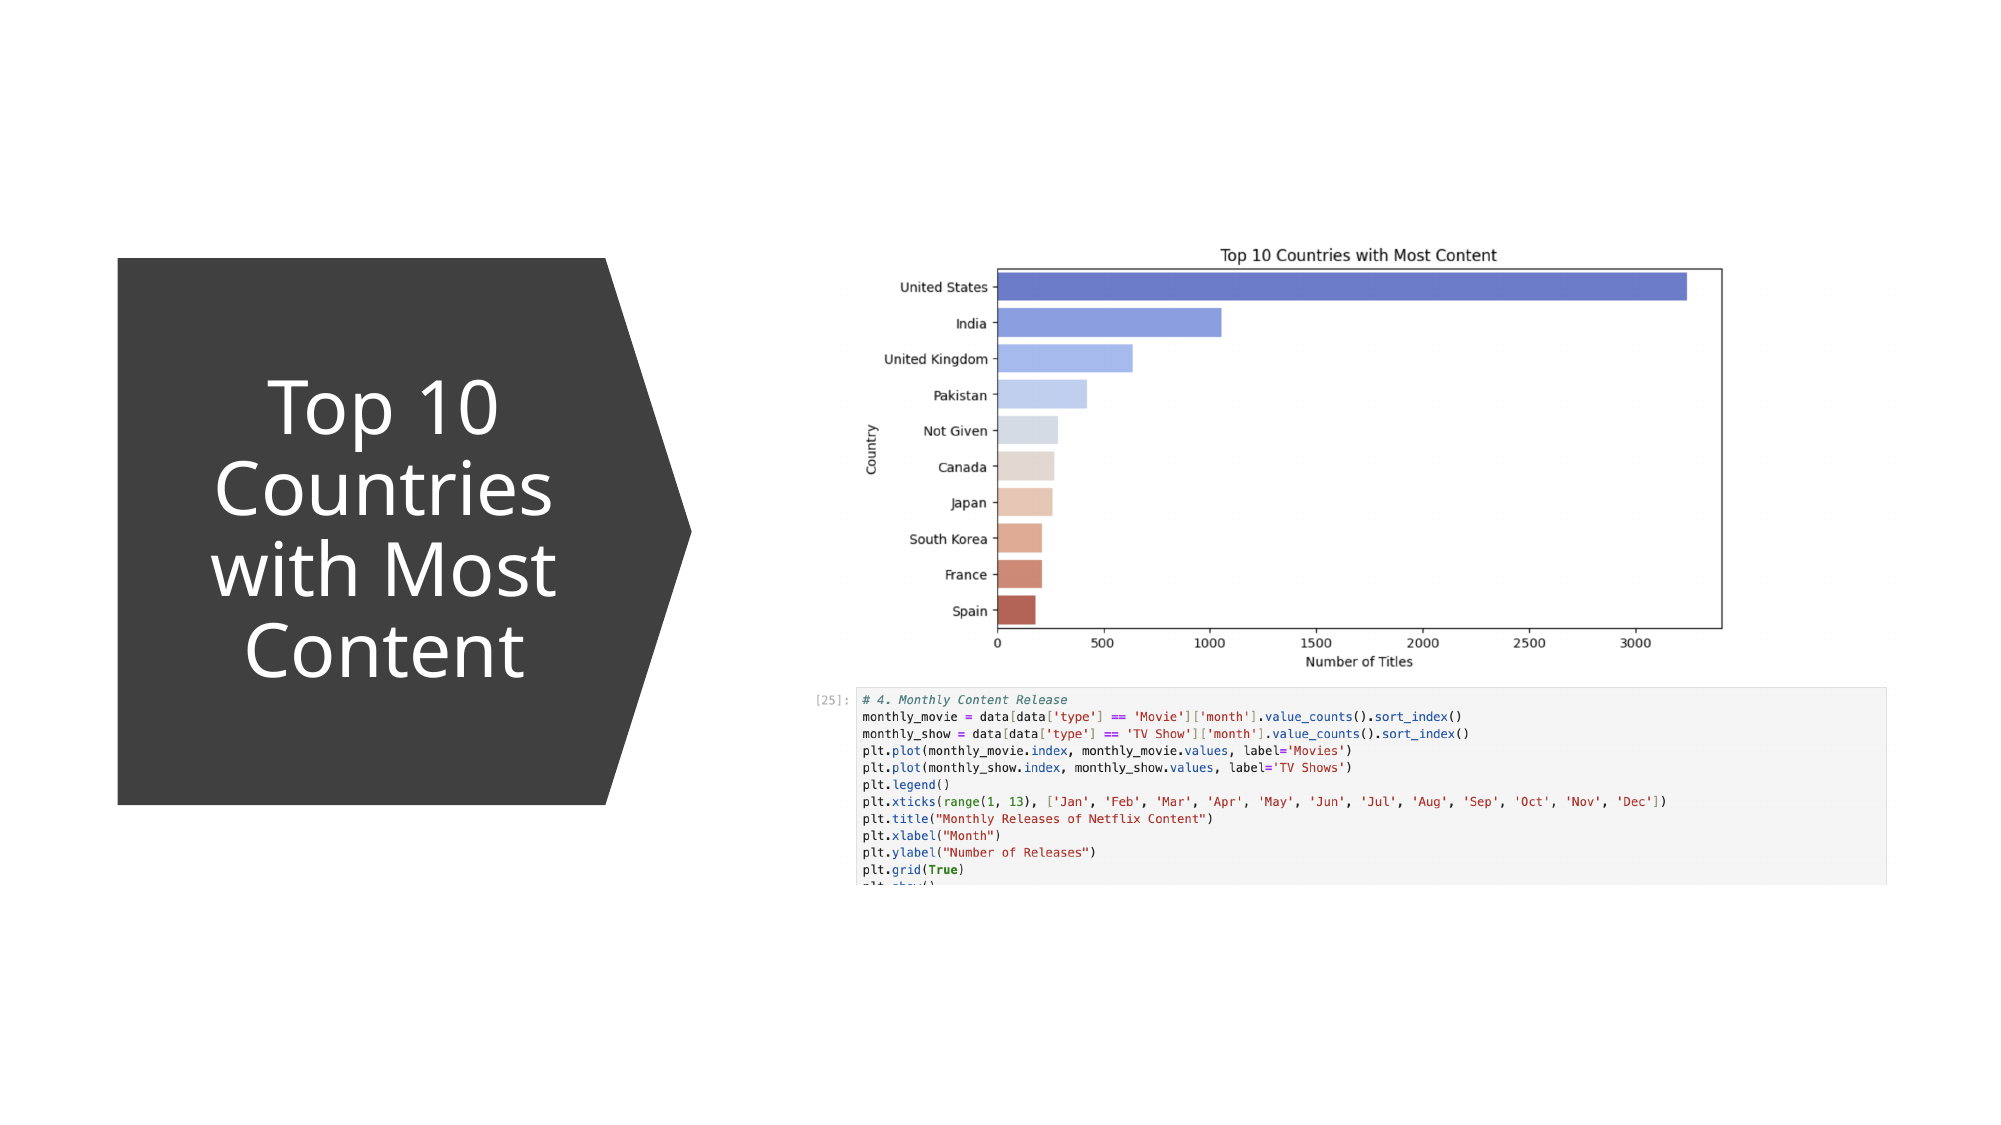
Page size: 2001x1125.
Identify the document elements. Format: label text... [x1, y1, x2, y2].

title Top 10 Countries with Most Content [168, 322, 601, 741]
text_box [116, 256, 694, 807]
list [783, 239, 1897, 886]
